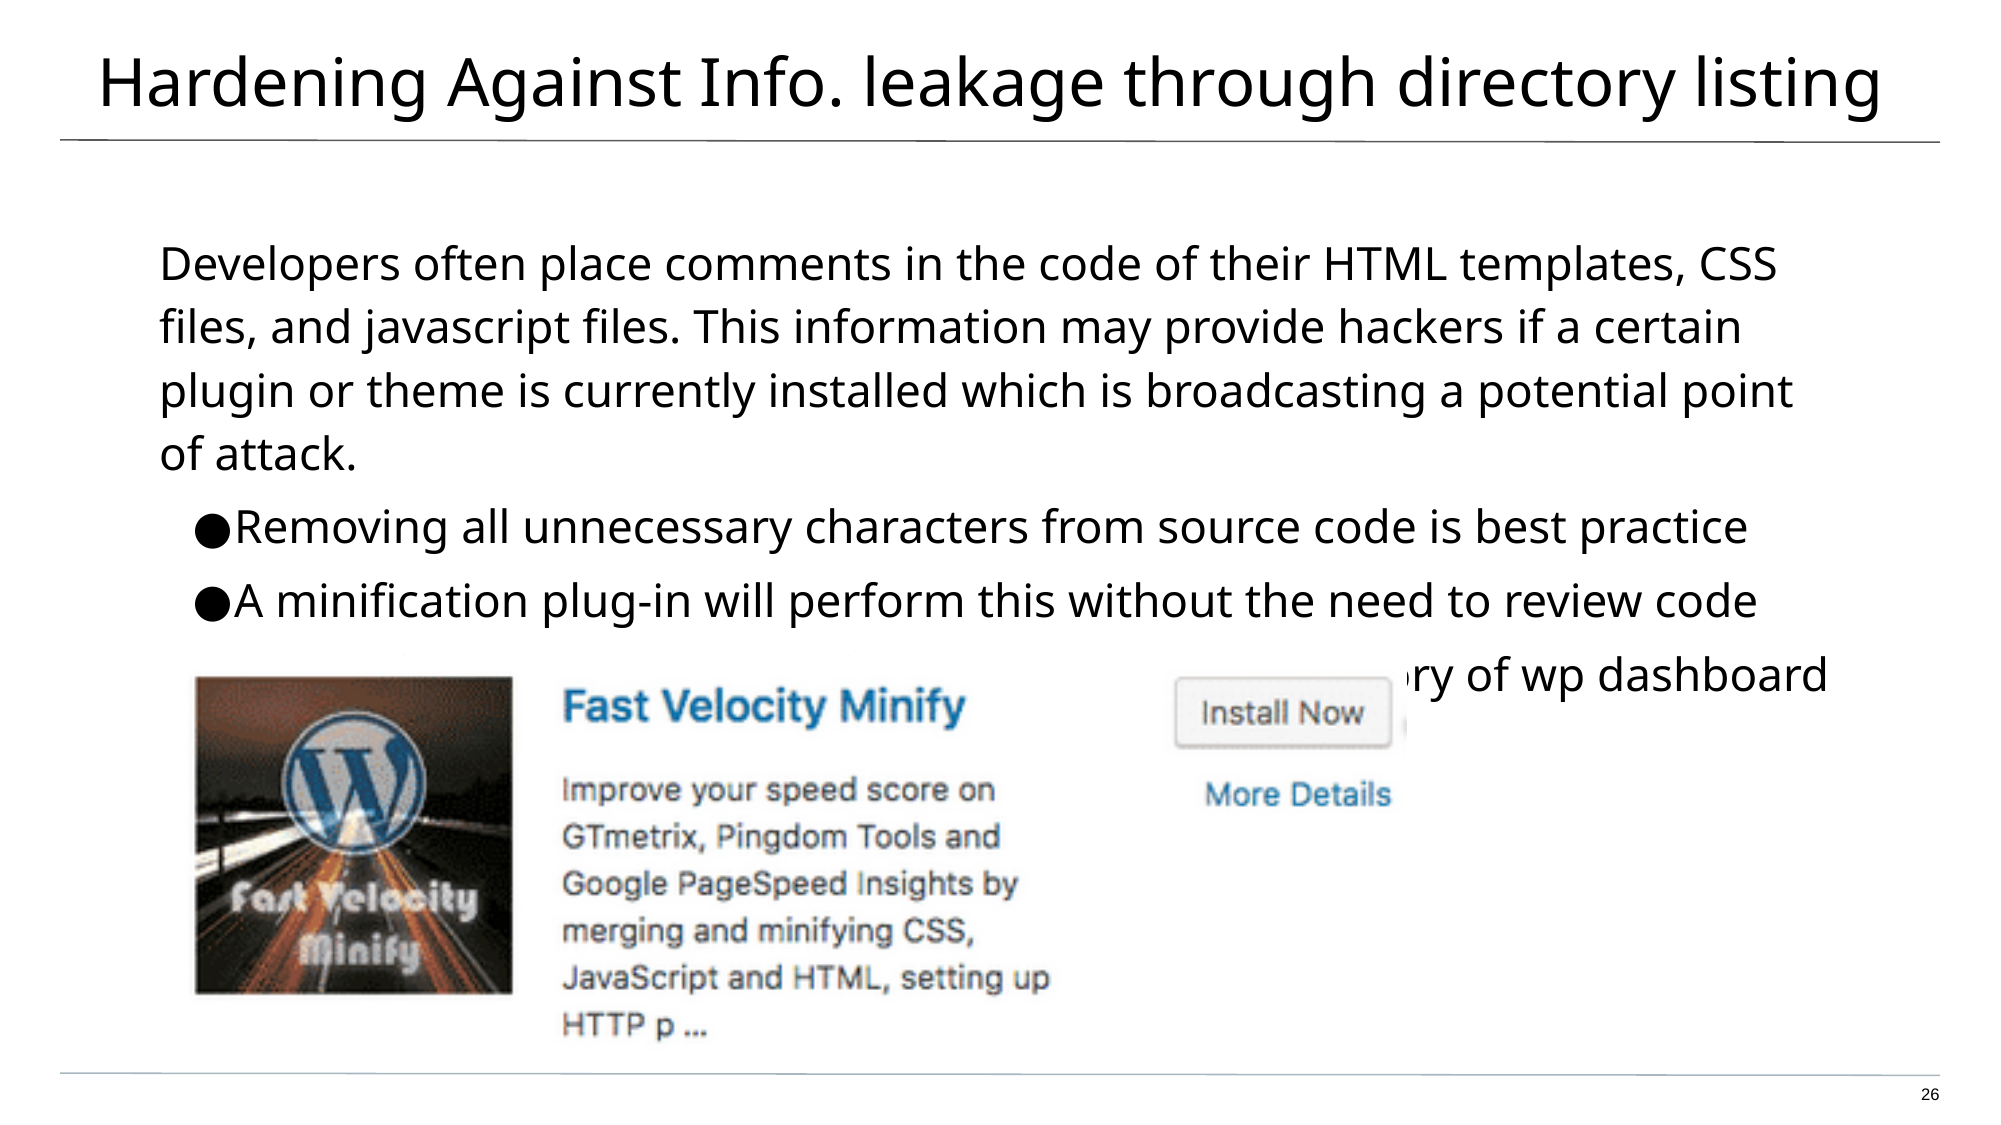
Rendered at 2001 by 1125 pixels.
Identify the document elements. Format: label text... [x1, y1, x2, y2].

slide_number 26 [1882, 1084, 1940, 1108]
picture [184, 655, 1408, 1052]
title Hardening Against Info. leakage through directory listing [0, 0, 2000, 117]
list Developers often place comments in the code of their HTML templates, CSS files, and javascript files. This information may provide hackers if a certain plugin or theme is currently installed which is broadcasting a potential point of attack. Removing all unnecessary characters from source code is best practice A minification plug-in will perform this without the need to review code Search for Fast Velocity Minify in your plug-ins repository of wp dashboard [59, 171, 1941, 1053]
